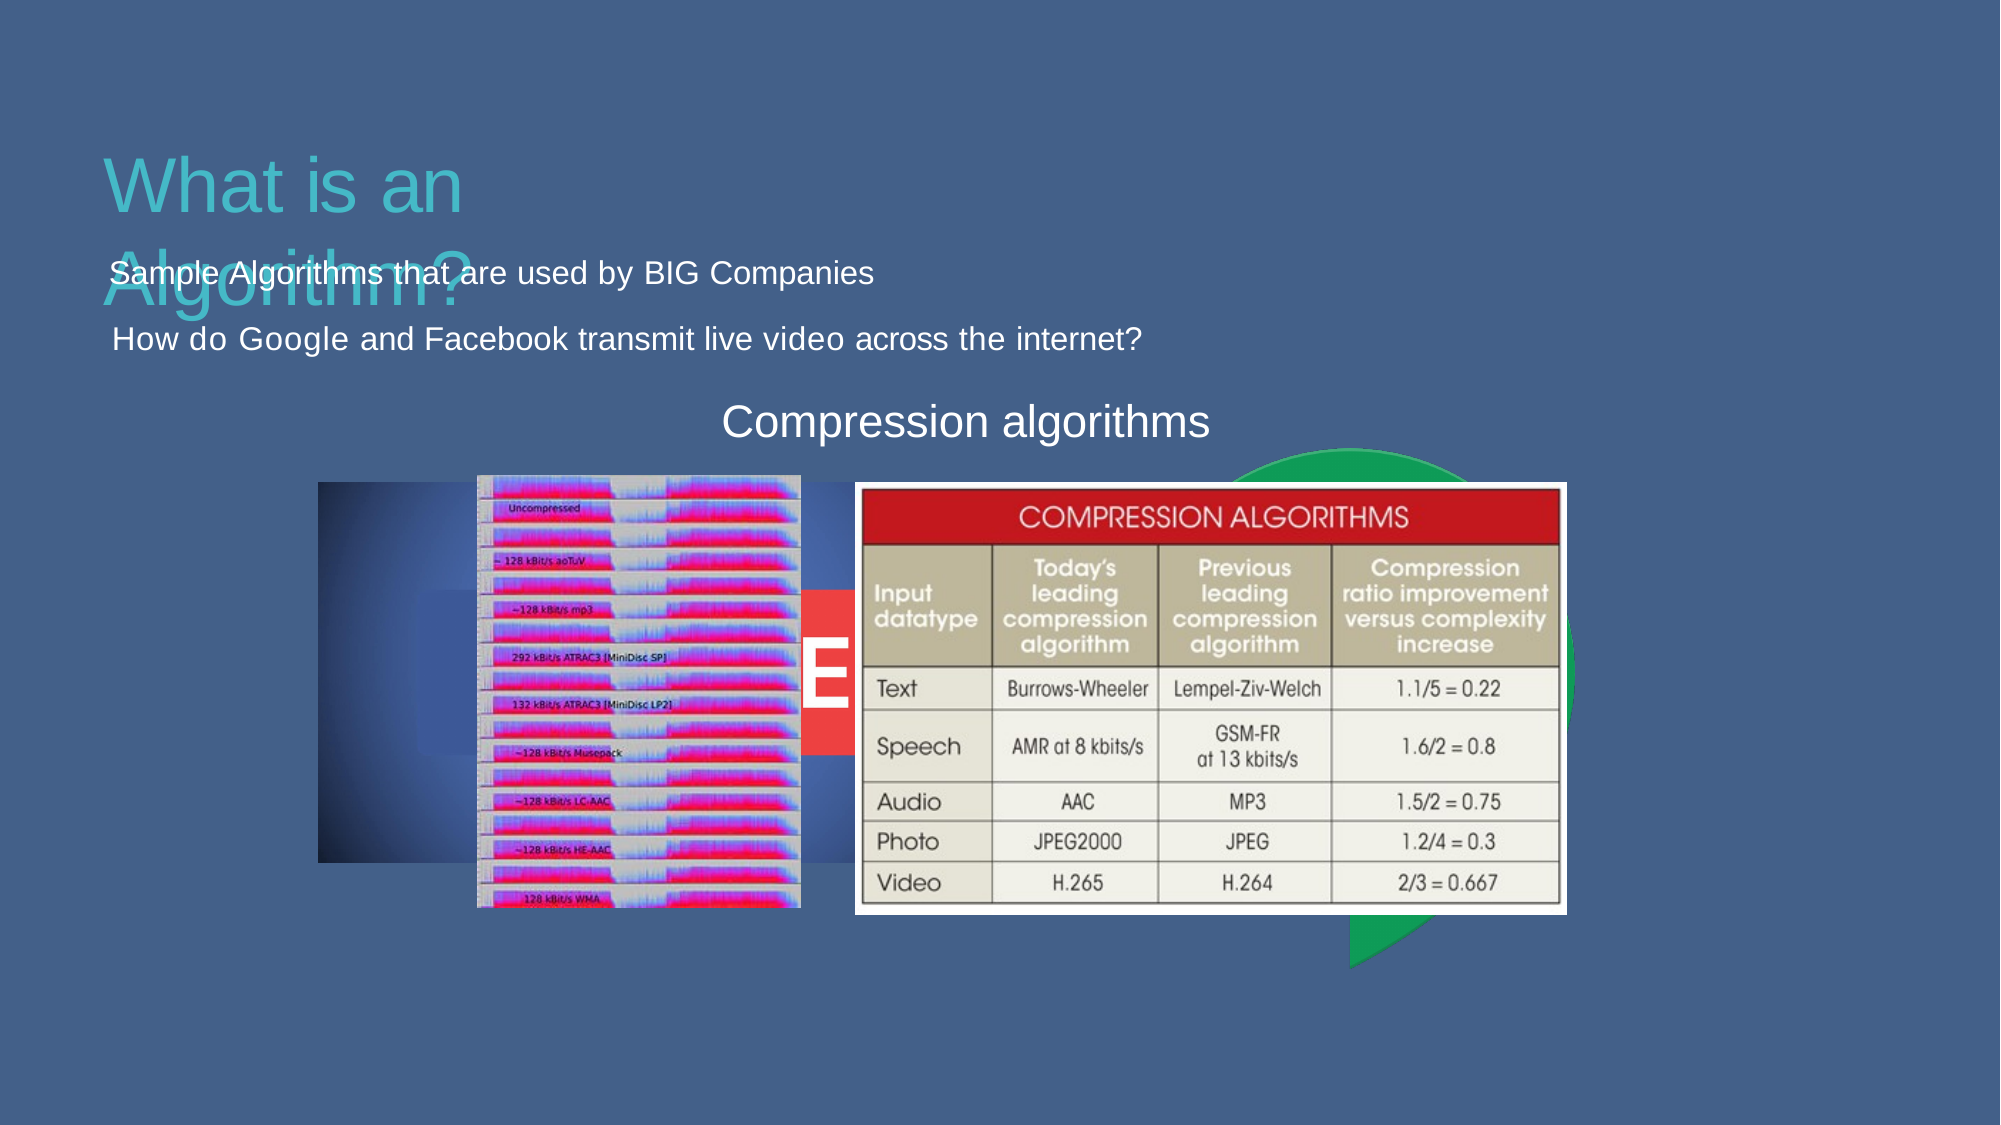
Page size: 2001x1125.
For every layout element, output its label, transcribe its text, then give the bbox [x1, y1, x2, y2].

text_box Sample Algorithms that are used by BIG Companies How do Google and Facebook transmit live video across the internet? Compression algorithms [107, 250, 1220, 447]
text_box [318, 447, 1575, 969]
title What is an Algorithm? [101, 132, 842, 323]
